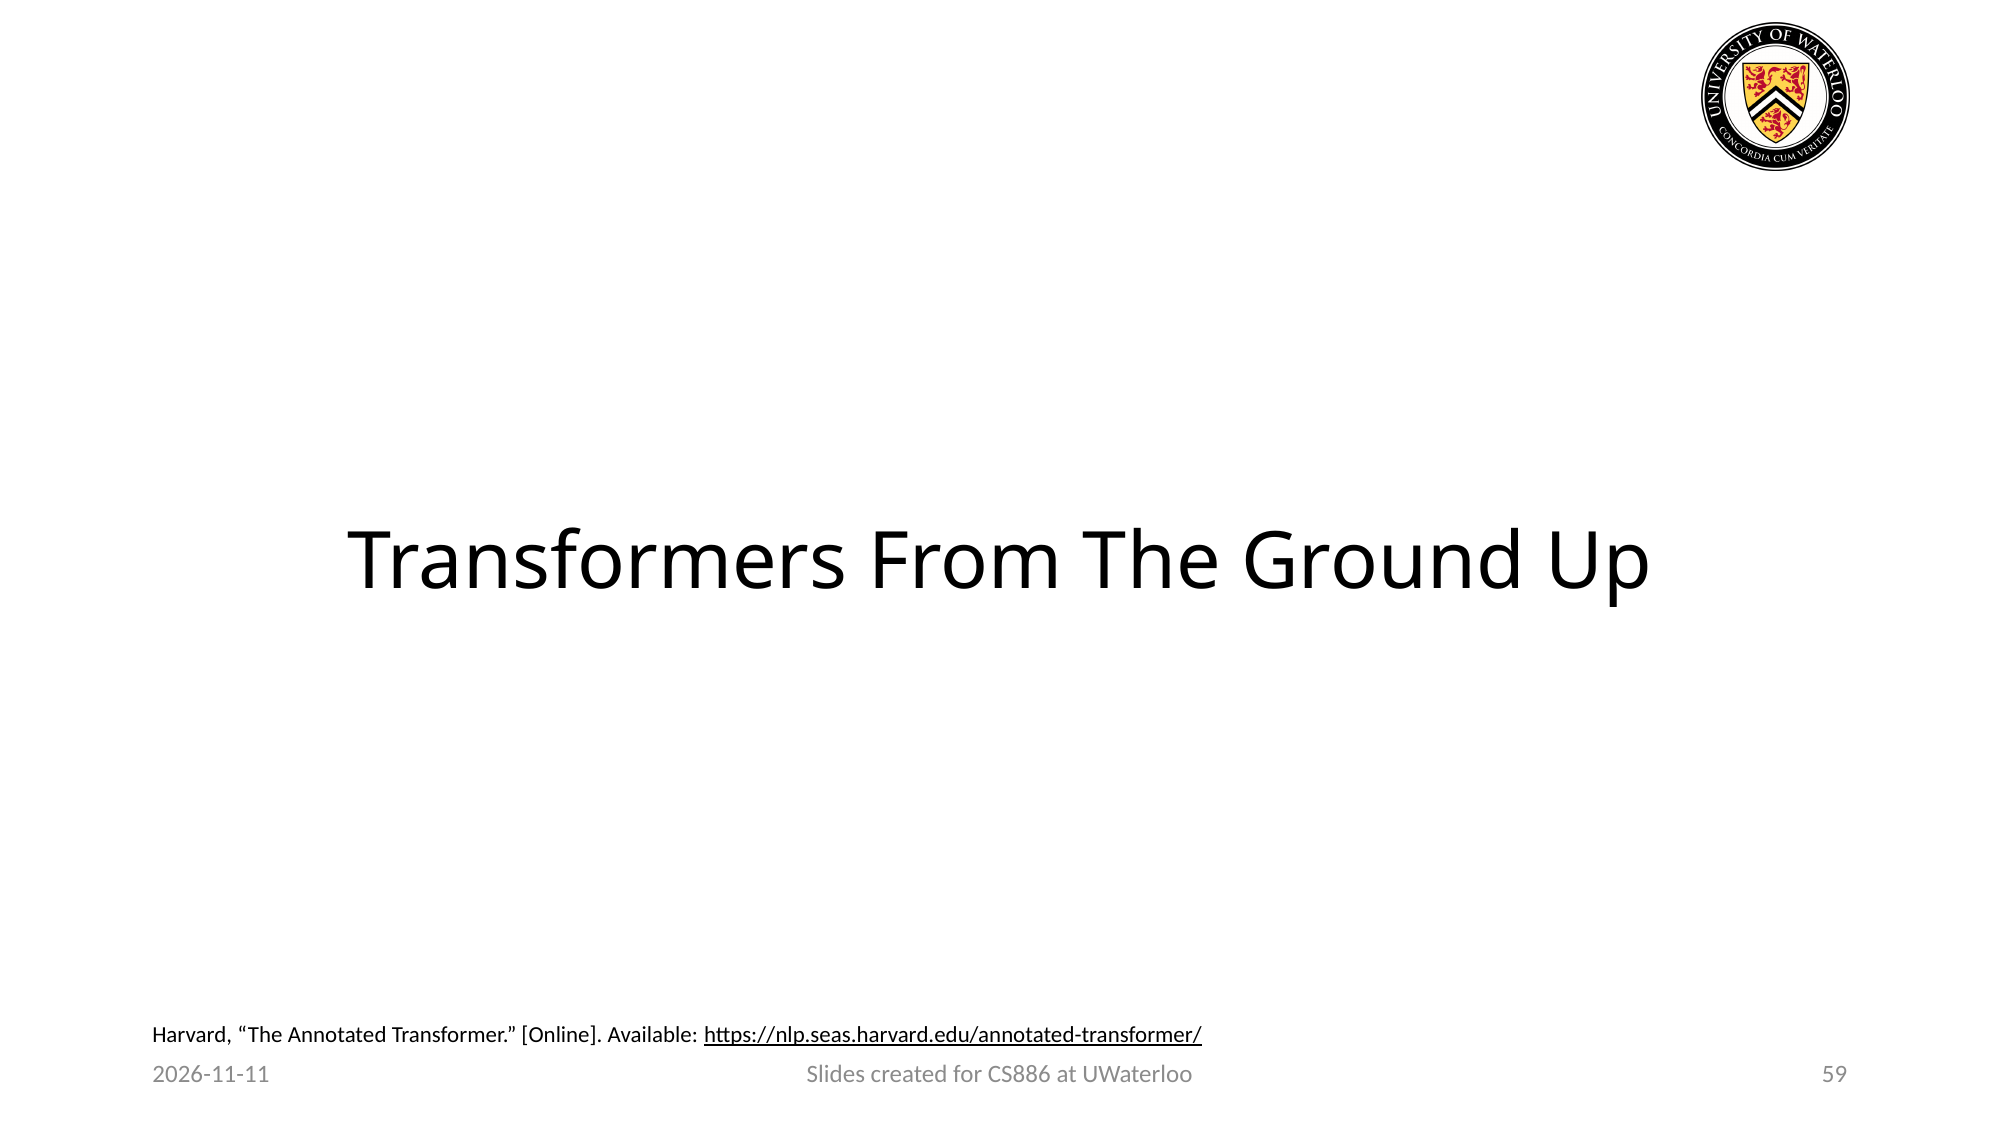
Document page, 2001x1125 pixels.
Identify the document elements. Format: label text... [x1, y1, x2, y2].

footer Slides created for CS886 at UWaterloo [662, 1055, 1338, 1103]
picture [1701, 22, 1850, 171]
slide_number 59 [1412, 1055, 1863, 1103]
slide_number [137, 1055, 588, 1103]
title Transformers From The Ground Up [137, 488, 1863, 637]
text_box Harvard, “The Annotated Transformer.” [Online]. Available: https://nlp.seas.harvard.edu/annotated-transformer/ [137, 1012, 1880, 1055]
